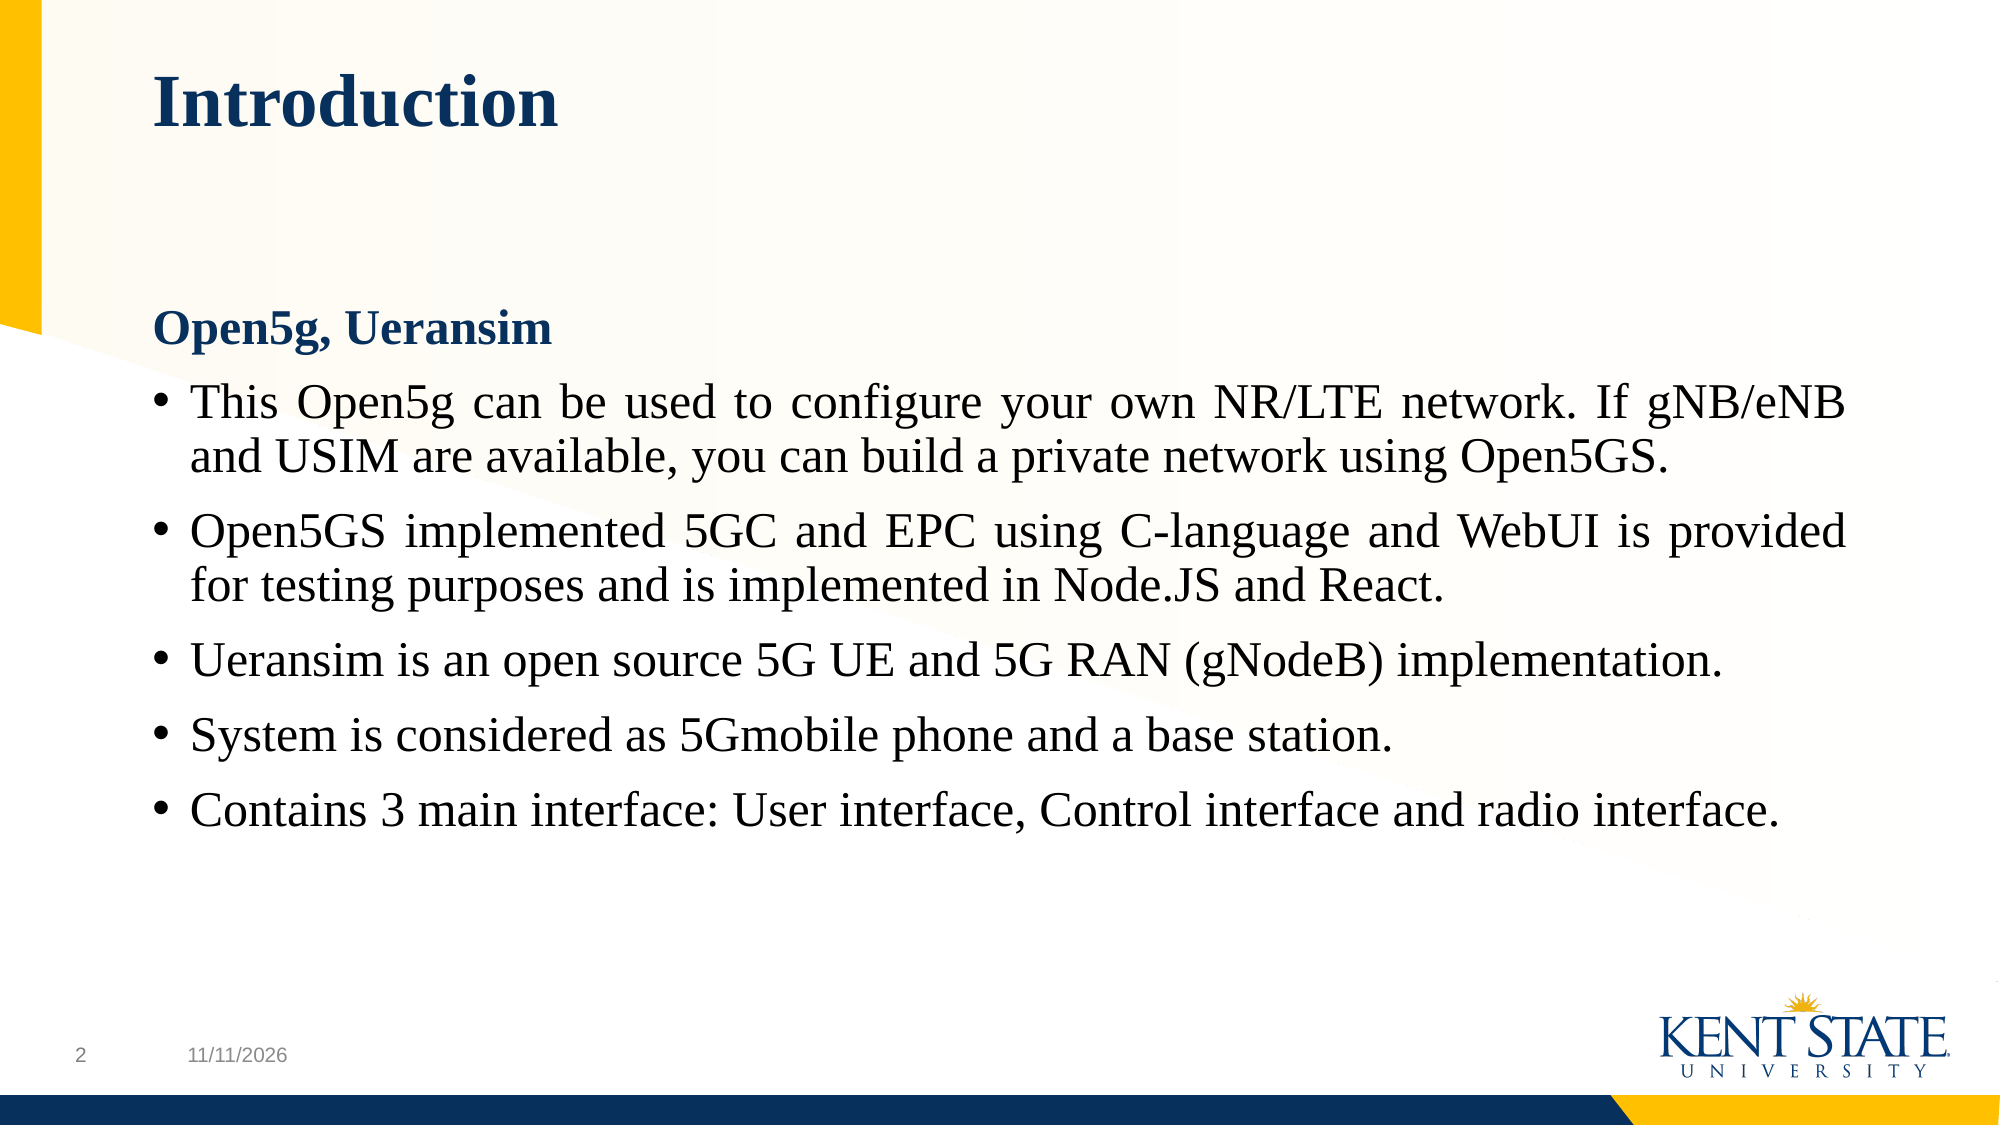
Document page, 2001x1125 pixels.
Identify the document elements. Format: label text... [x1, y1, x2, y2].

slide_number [137, 1024, 338, 1085]
picture [41, 0, 2000, 982]
title Introduction [137, 59, 1863, 145]
list Open5g, Ueransim This Open5g can be used to configure your own NR/LTE network. If gNB/eNB and USIM are available, you can build a private network using Open5GS. Open5GS implemented 5GC and EPC using C-language and WebUI is provided for testing purposes and is implemented in Node.JS and React. Ueransim is an open source 5G UE and 5G RAN (gNodeB) implementation. System is considered as 5Gmobile phone and a base station. Contains 3 main interface: User interface, Control interface and radio interface. [137, 227, 1863, 899]
picture [1659, 992, 1950, 1078]
